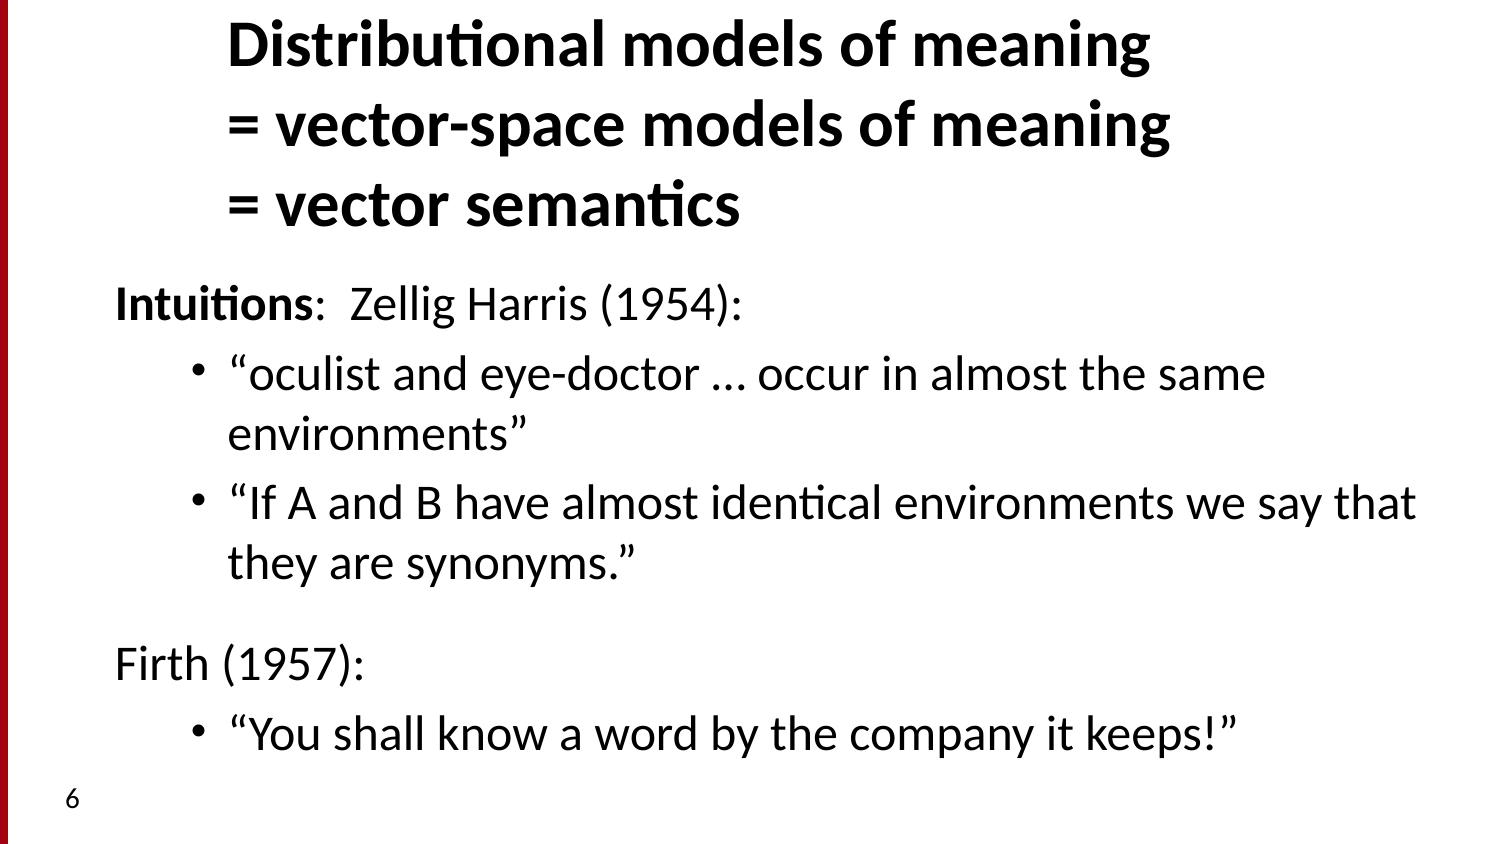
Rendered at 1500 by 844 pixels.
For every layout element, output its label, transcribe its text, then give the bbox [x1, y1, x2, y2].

slide_number 6 [49, 771, 376, 829]
title Distributional models of meaning = vector-space models of meaning = vector semantics [212, 43, 1438, 247]
list Intuitions: Zellig Harris (1954): “oculist and eye-doctor … occur in almost the same environments” “If A and B have almost identical environments we say that they are synonyms.” Firth (1957): “You shall know a word by the company it keeps!” [99, 262, 1475, 835]
